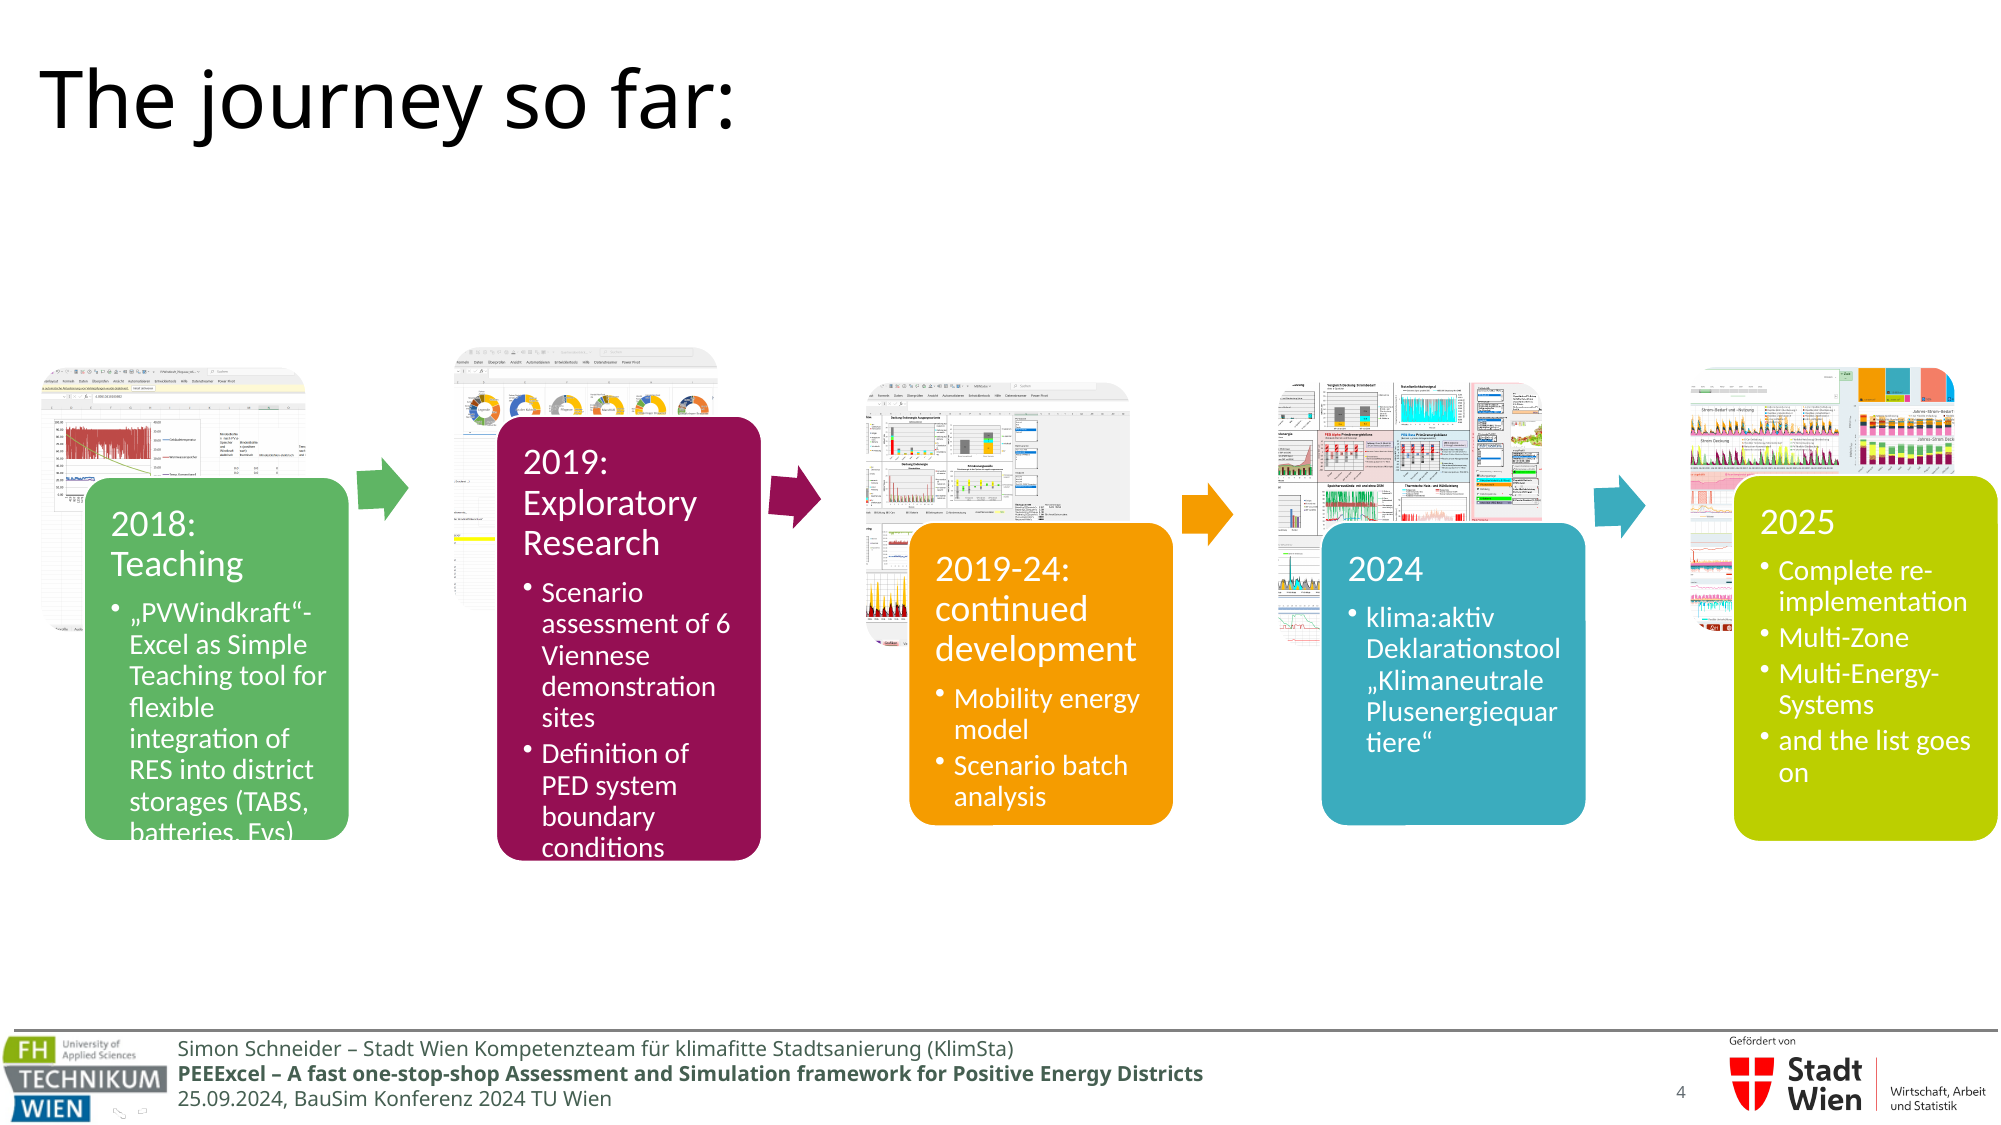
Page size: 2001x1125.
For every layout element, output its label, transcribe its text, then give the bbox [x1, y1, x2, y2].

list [39, 220, 2000, 988]
slide_number 4 [1497, 1041, 1701, 1120]
picture [1723, 1031, 1986, 1113]
picture [0, 1032, 173, 1125]
title The journey so far: [39, 52, 1954, 155]
